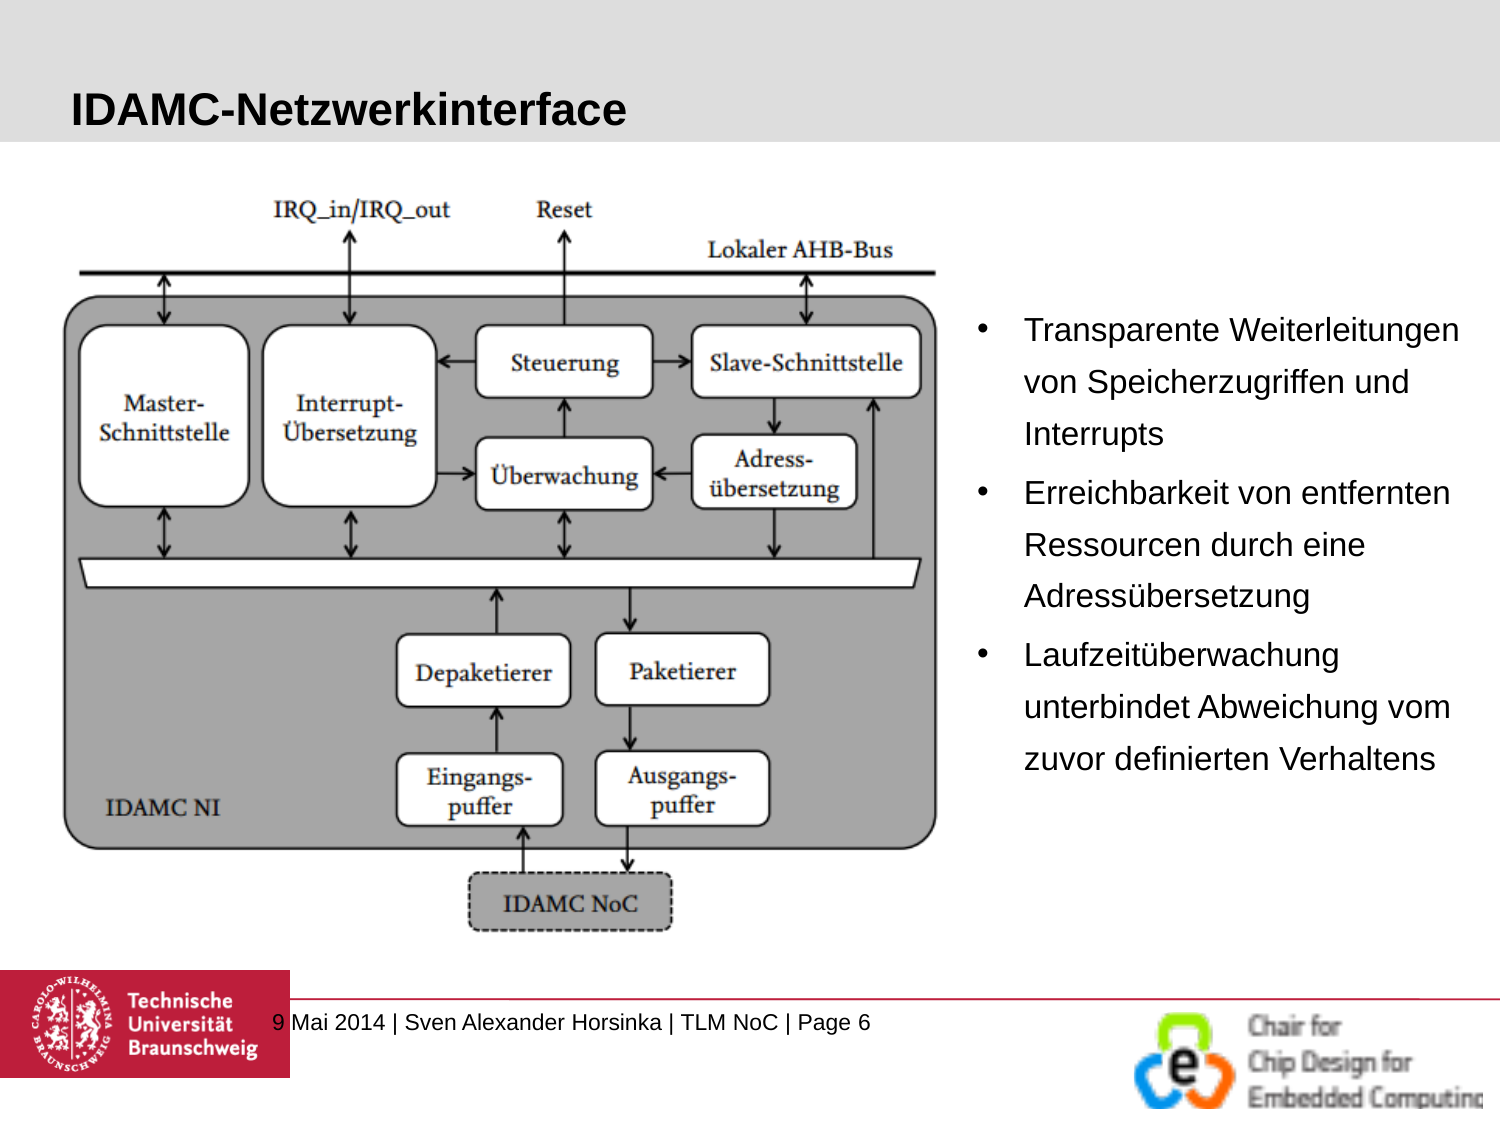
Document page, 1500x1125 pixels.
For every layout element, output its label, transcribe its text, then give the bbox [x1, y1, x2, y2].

title IDAMC-Netzwerkinterface [70, 18, 1445, 135]
picture [0, 970, 290, 1078]
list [40, 170, 947, 955]
text_box Transparente Weiterleitungen von Speicherzugriffen und Interrupts Erreichbarkeit von entfernten Ressourcen durch eine Adressübersetzung Laufzeitüberwachung unterbindet Abweichung vom zuvor definierten Verhaltens [977, 296, 1472, 777]
